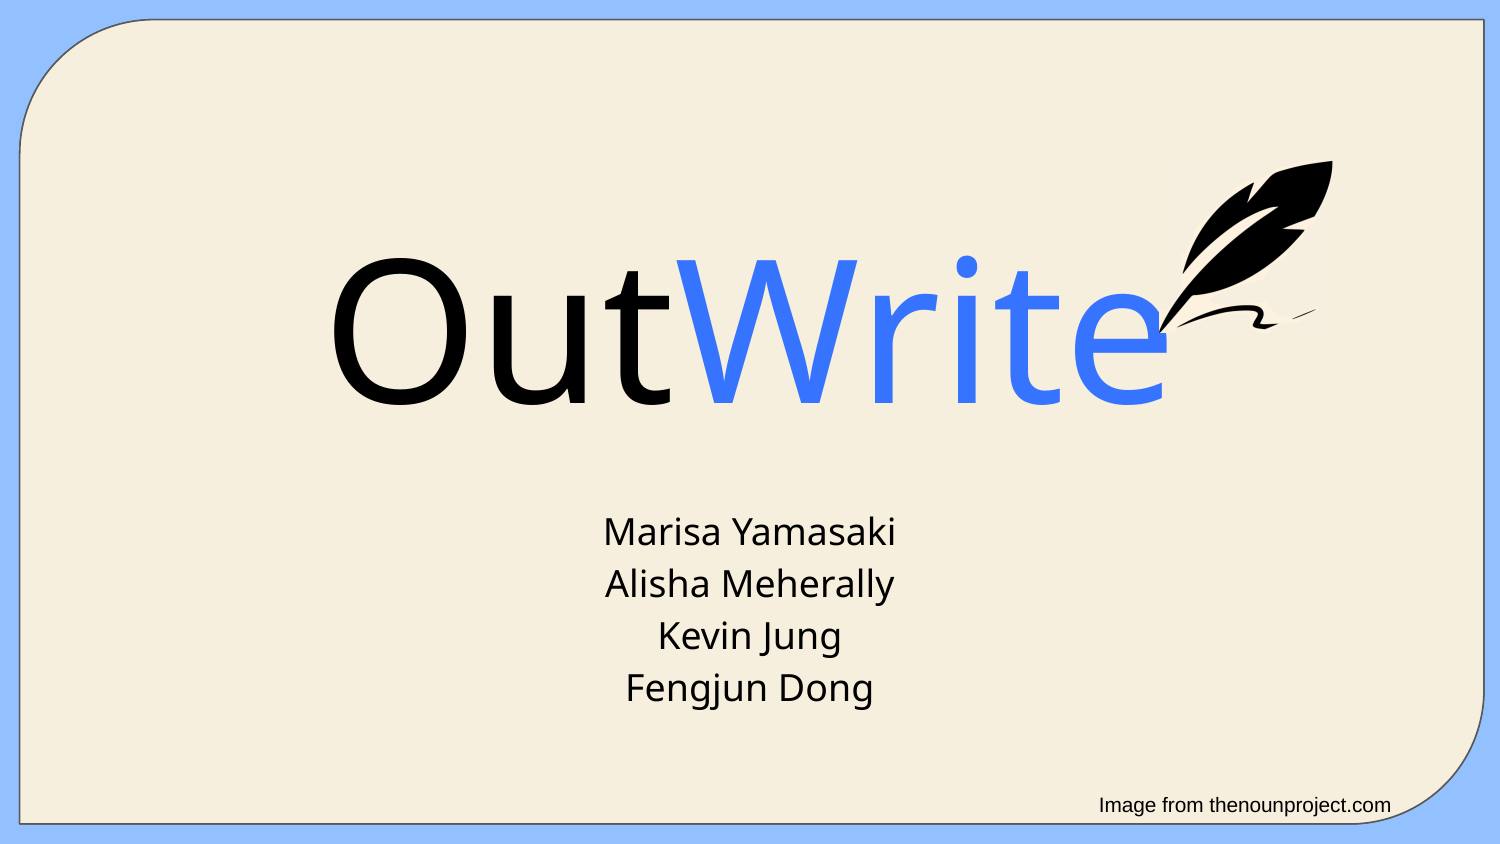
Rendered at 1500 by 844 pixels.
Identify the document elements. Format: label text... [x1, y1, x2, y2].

subtitle Marisa Yamasaki Alisha Meherally Kevin Jung Fengjun Dong [51, 486, 1449, 749]
text_box [19, 19, 1484, 824]
picture [1158, 160, 1334, 334]
text_box Image from thenounproject.com [1084, 776, 1409, 815]
title OutWrite [51, 122, 1449, 459]
